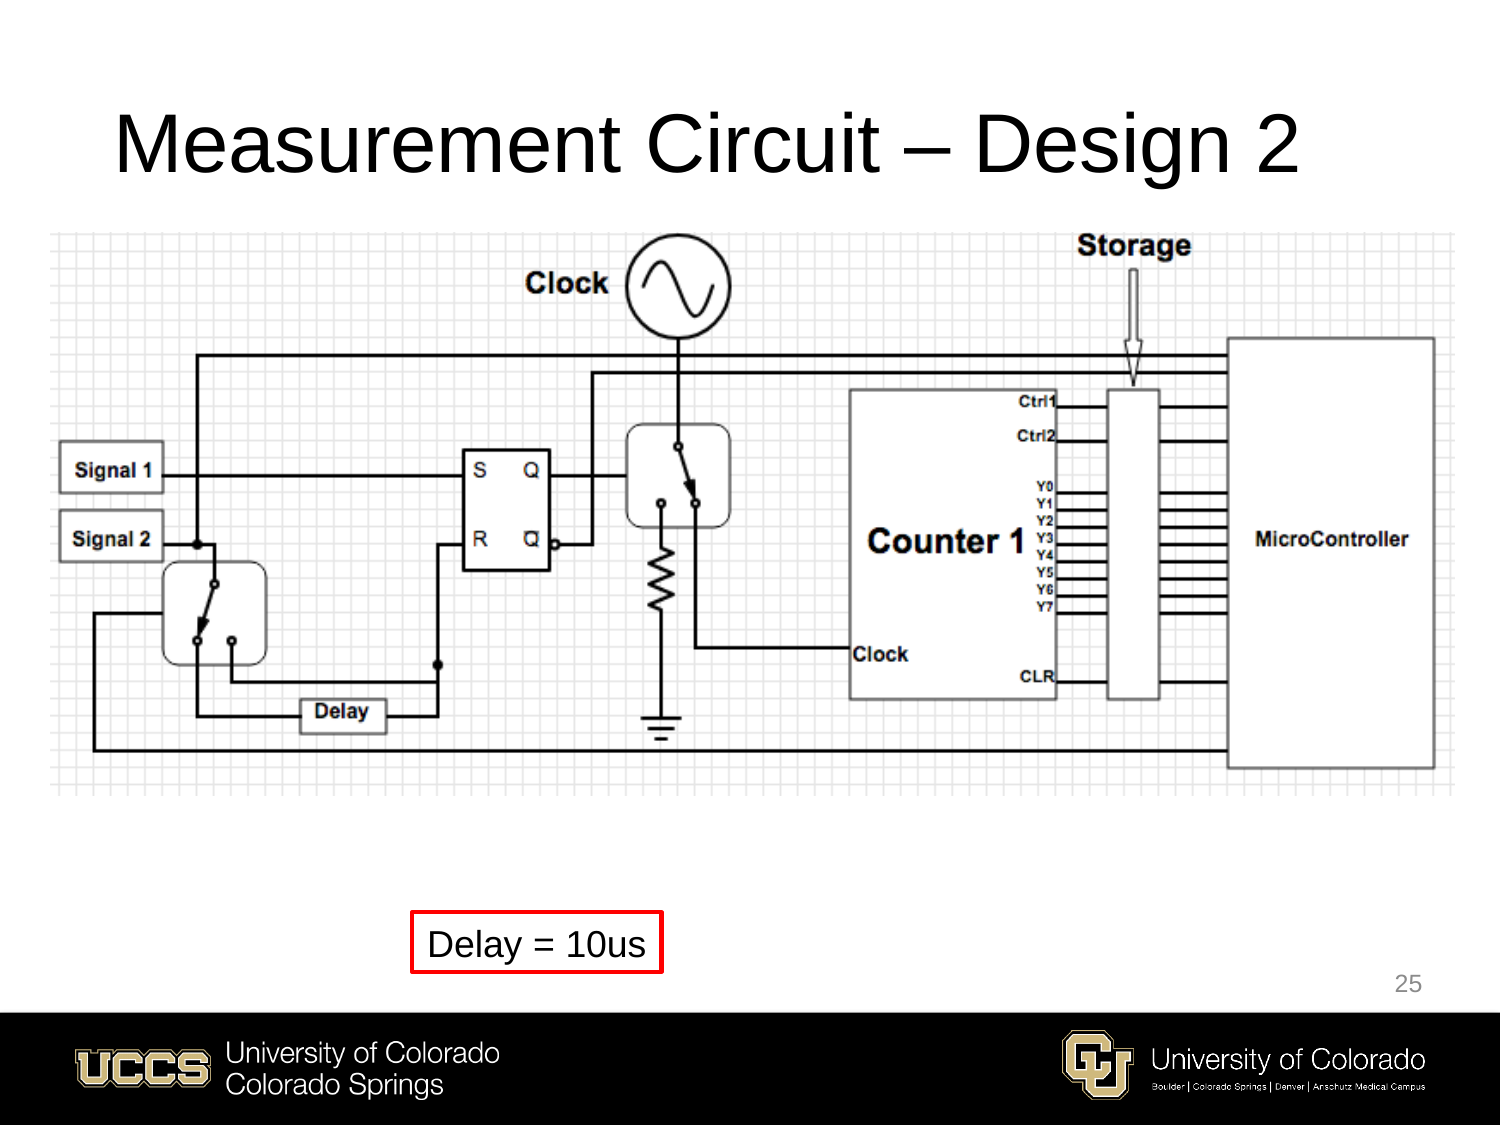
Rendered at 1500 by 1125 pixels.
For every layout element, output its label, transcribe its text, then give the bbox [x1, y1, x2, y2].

picture [49, 232, 1455, 796]
picture [75, 1041, 499, 1100]
picture [1062, 1030, 1425, 1100]
slide_number 25 [1087, 952, 1438, 1013]
text_box Delay = 10us [410, 910, 664, 974]
